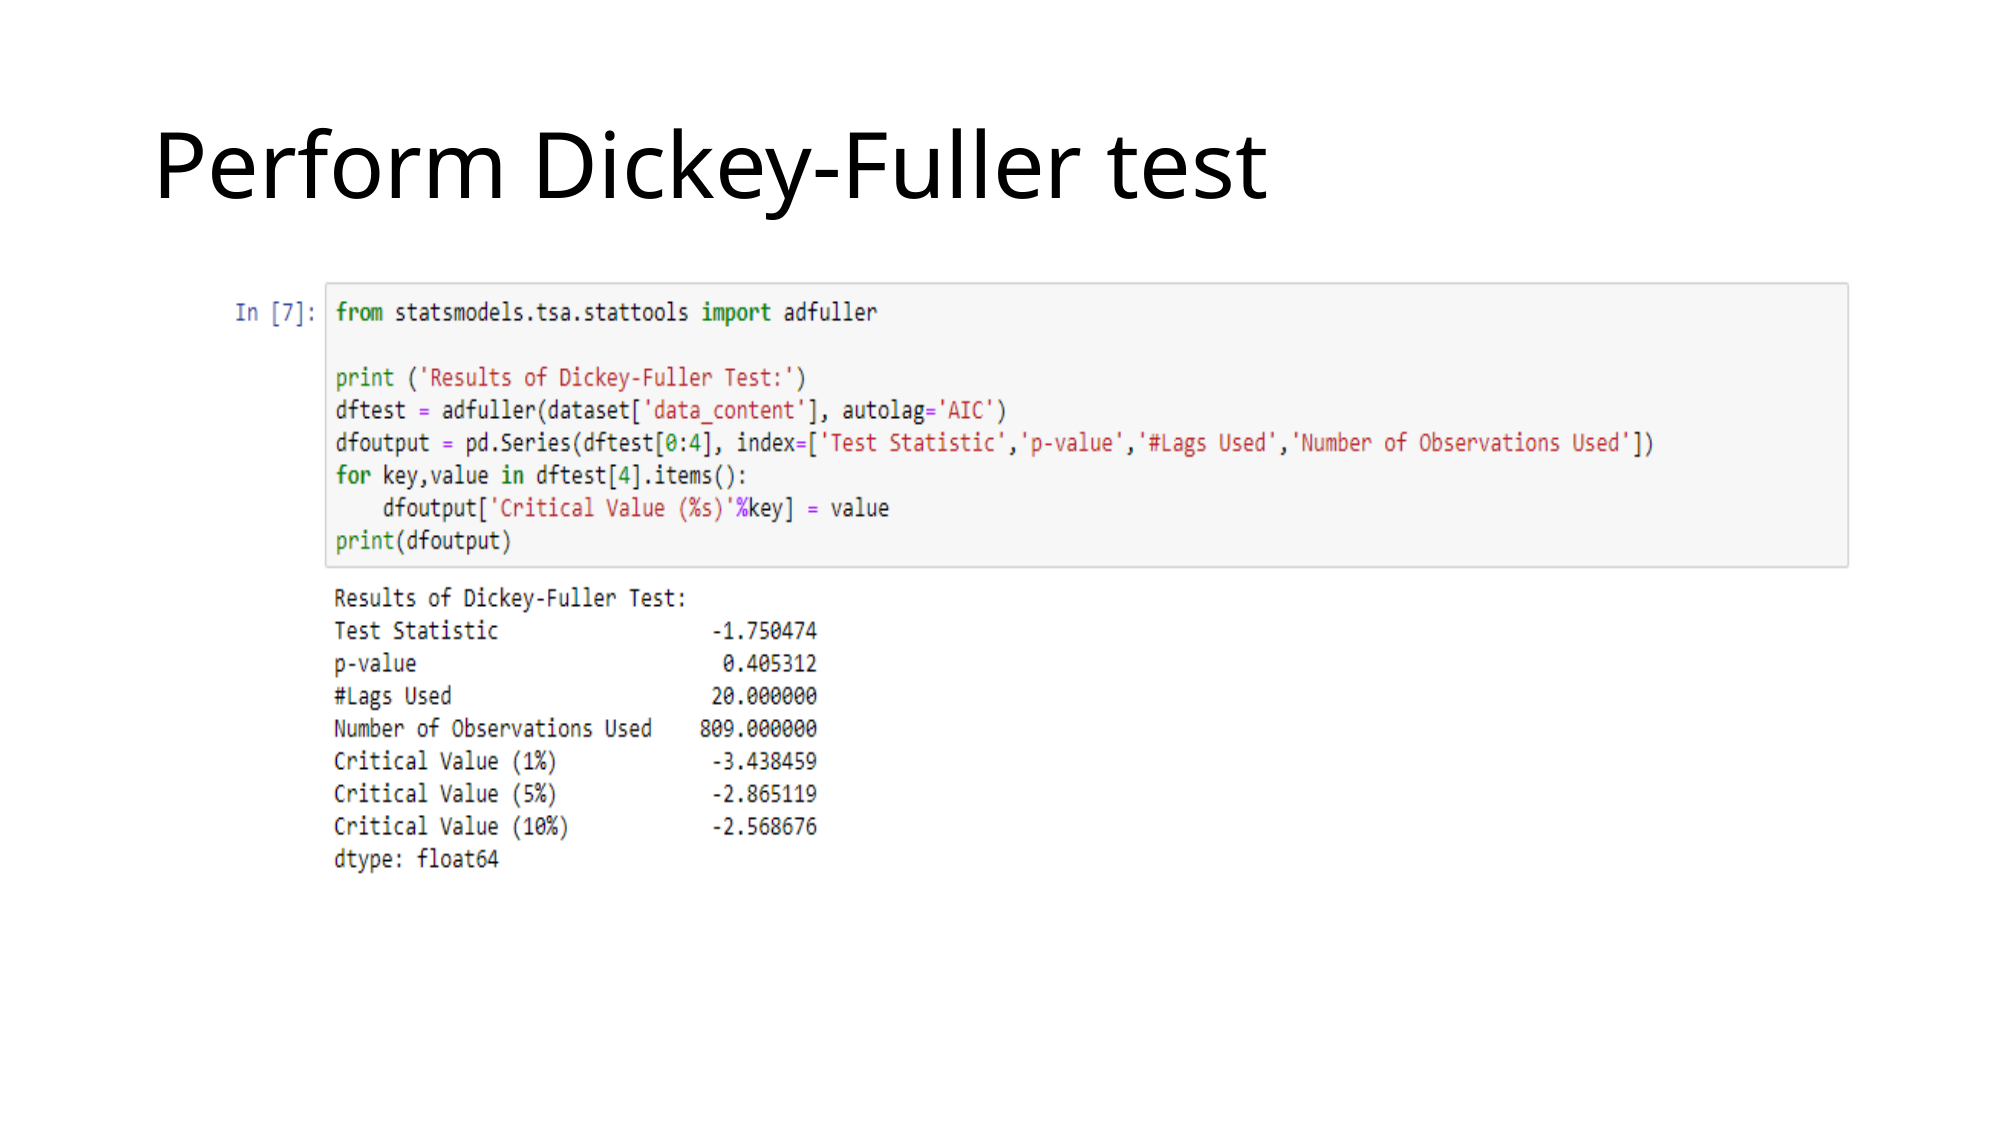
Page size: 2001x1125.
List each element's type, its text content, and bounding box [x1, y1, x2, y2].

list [137, 277, 1863, 908]
title Perform Dickey-Fuller test [137, 59, 1863, 277]
